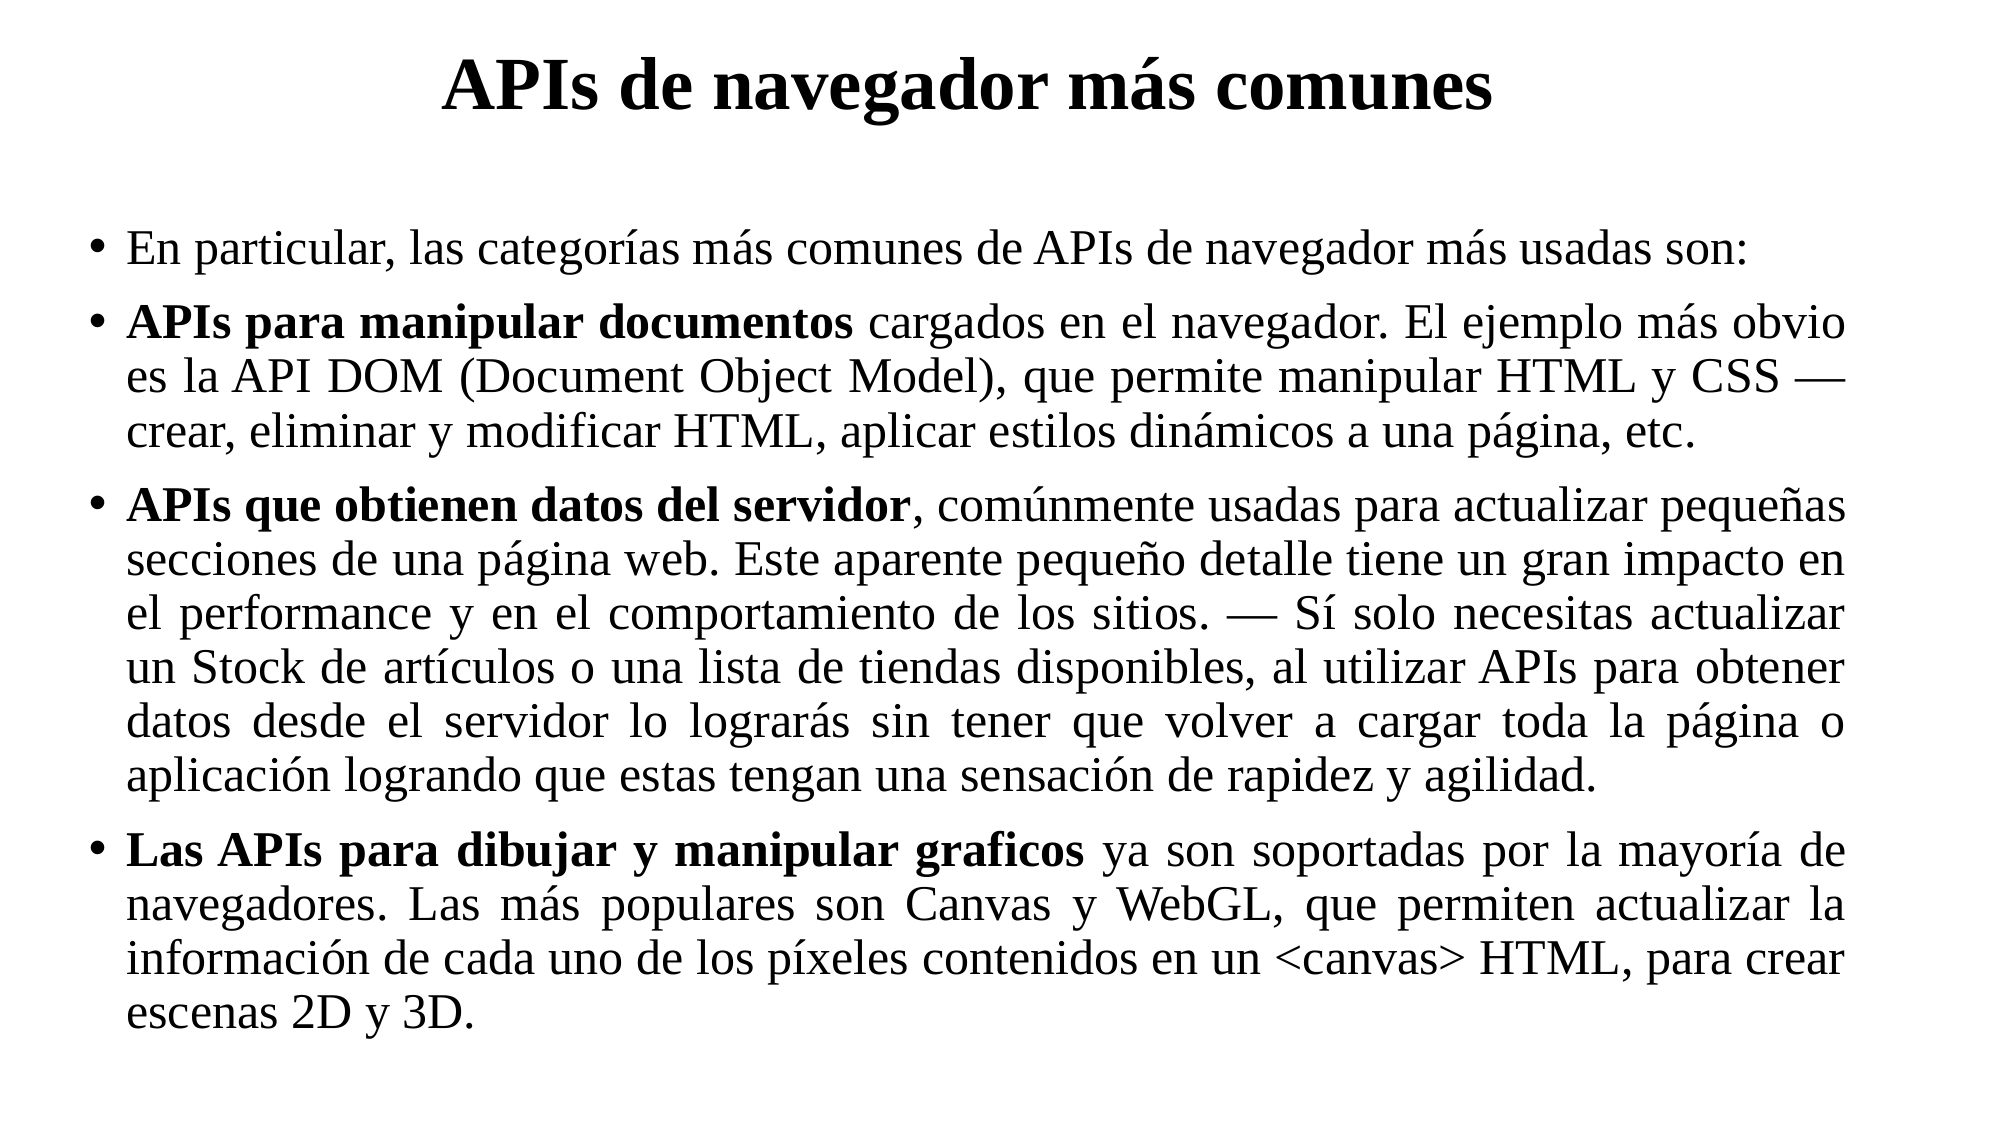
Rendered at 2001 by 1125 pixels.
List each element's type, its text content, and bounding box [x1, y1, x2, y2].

list APIs de navegador más comunes En particular, las categorías más comunes de APIs de navegador más usadas son: APIs para manipular documentos cargados en el navegador. El ejemplo más obvio es la API DOM (Document Object Model), que permite manipular HTML y CSS — crear, eliminar y modificar HTML, aplicar estilos dinámicos a una página, etc. APIs que obtienen datos del servidor, comúnmente usadas para actualizar pequeñas secciones de una página web. Este aparente pequeño detalle tiene un gran impacto en el performance y en el comportamiento de los sitios. — Sí solo necesitas actualizar un Stock de artículos o una lista de tiendas disponibles, al utilizar APIs para obtener datos desde el servidor lo lograrás sin tener que volver a cargar toda la página o aplicación logrando que estas tengan una sensación de rapidez y agilidad. Las APIs para dibujar y manipular graficos ya son soportadas por la mayoría de navegadores. Las más populares son Canvas y WebGL, que permiten actualizar la información de cada uno de los píxeles contenidos en un <canvas> HTML, para crear escenas 2D y 3D. [73, 36, 1863, 1101]
